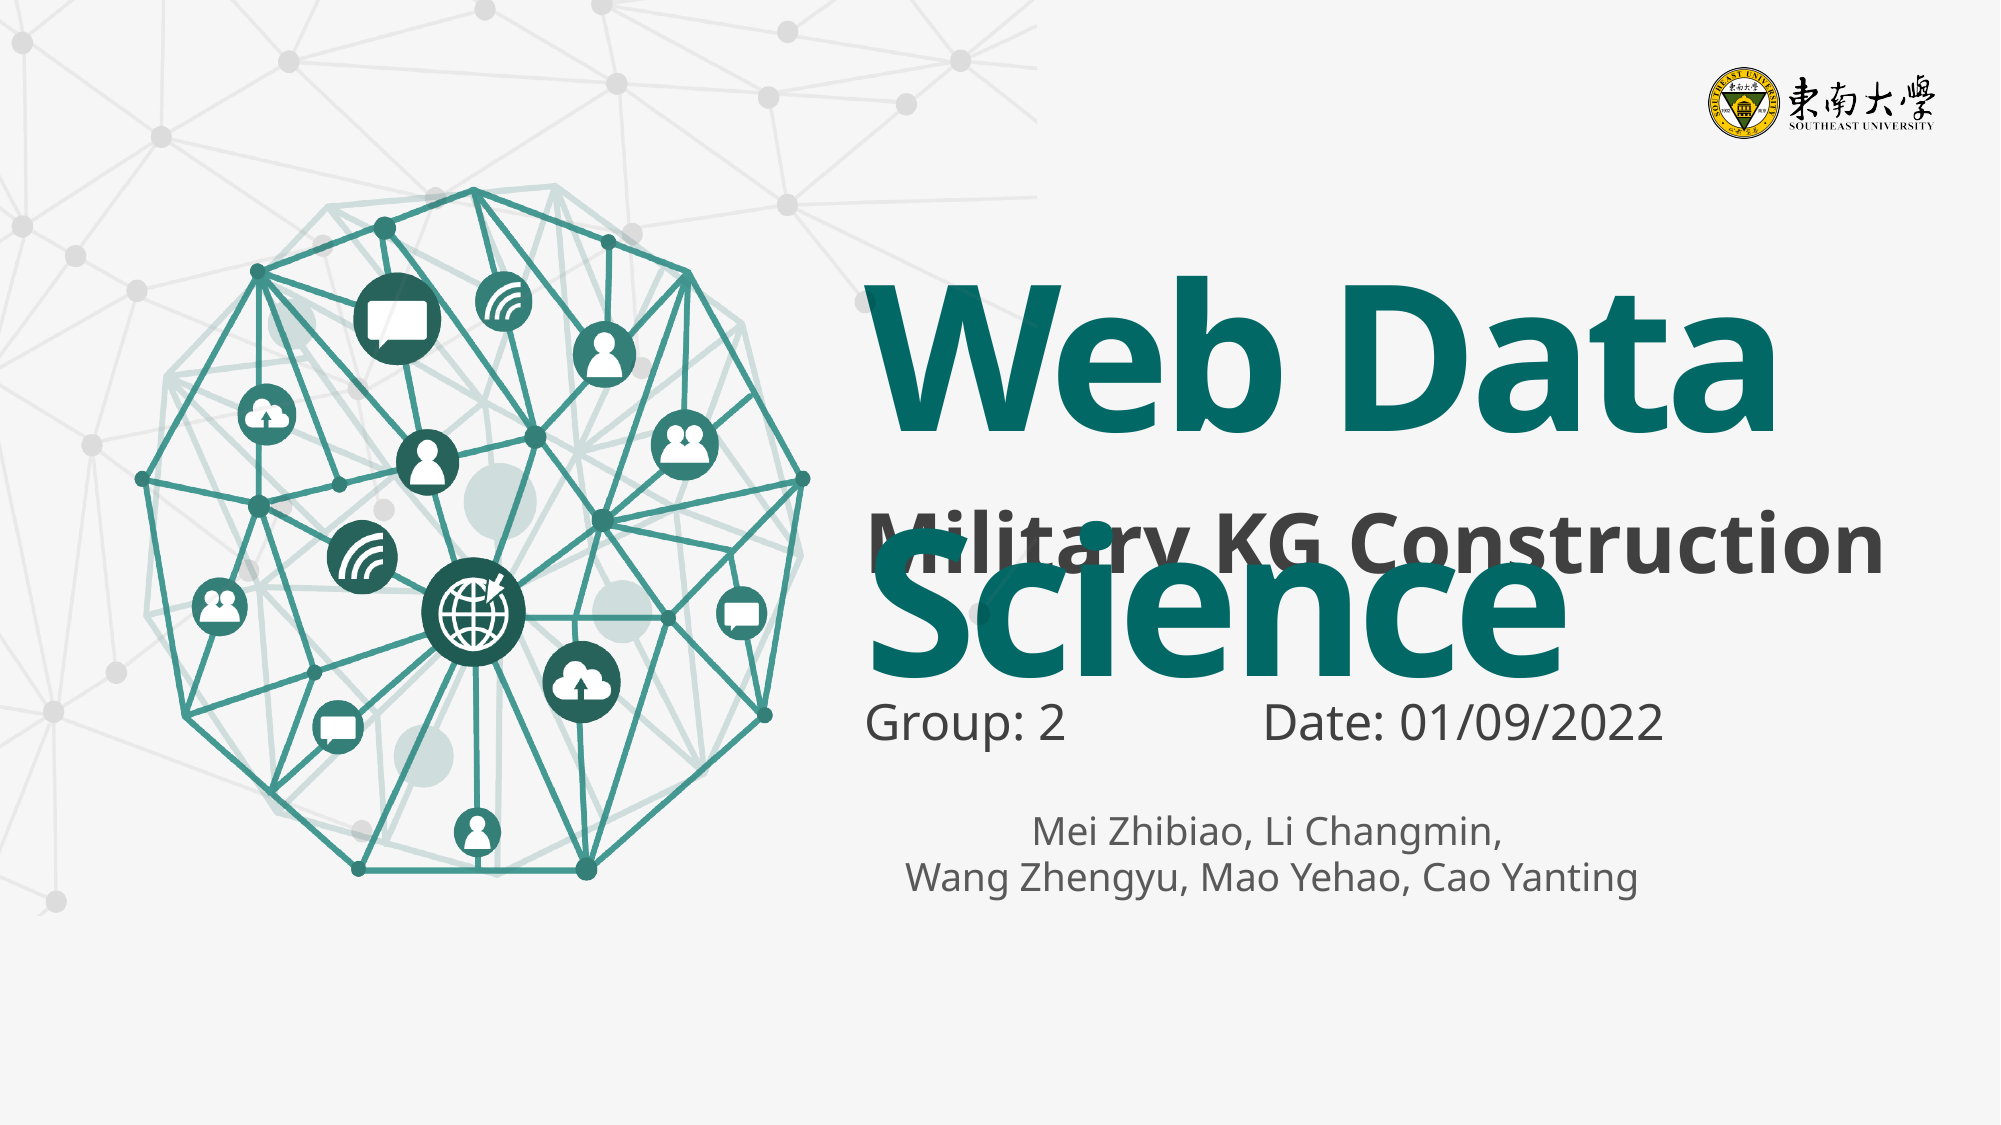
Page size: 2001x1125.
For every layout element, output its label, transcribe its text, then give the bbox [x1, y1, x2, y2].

picture [0, 0, 1038, 916]
picture [1708, 67, 1935, 139]
text_box Mei Zhibiao, Li Changmin, Wang Zhengyu, Mao Yehao, Cao Yanting [1043, 798, 1654, 907]
text_box Web Data Science [1043, 220, 2000, 725]
text_box Group: 2 Date: 01/09/2022 [1043, 682, 1871, 758]
